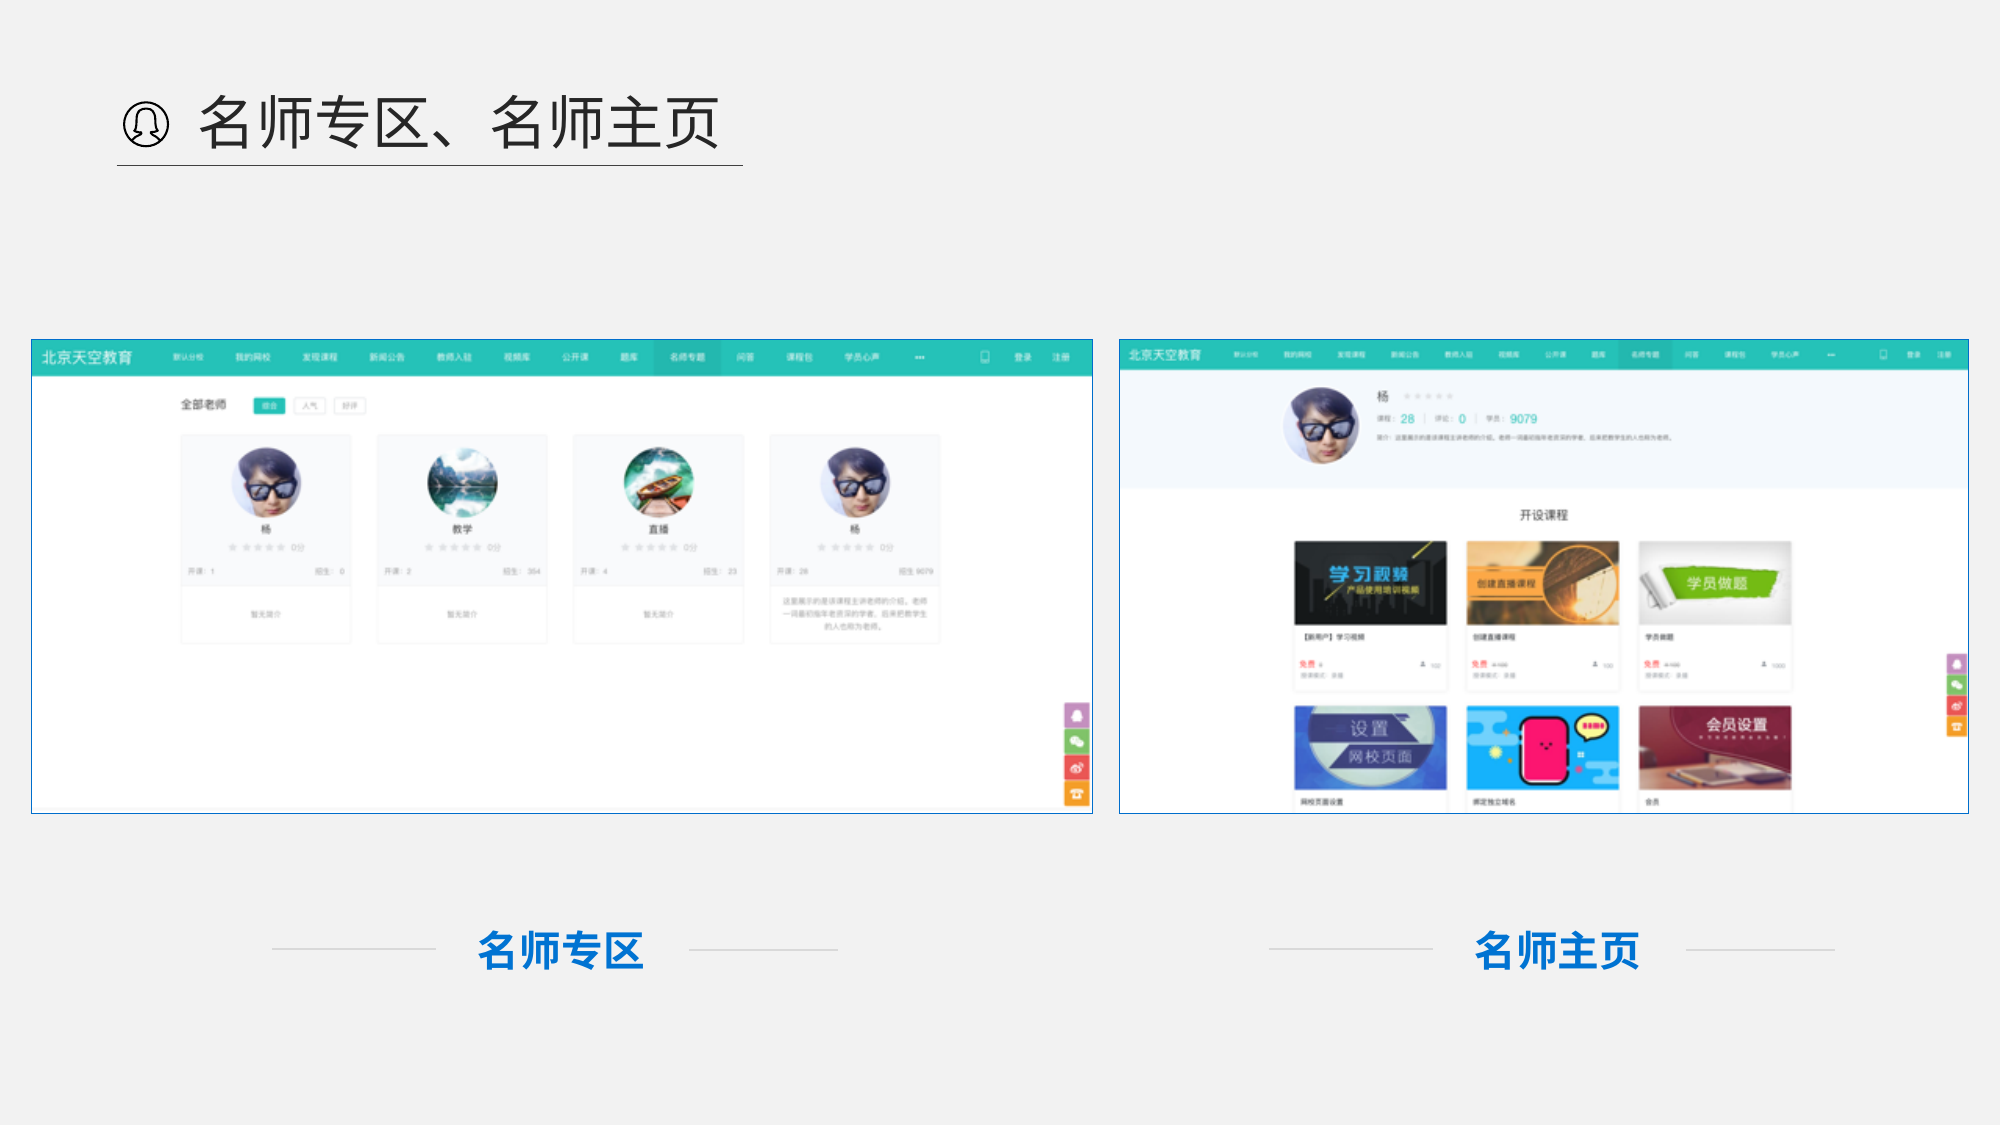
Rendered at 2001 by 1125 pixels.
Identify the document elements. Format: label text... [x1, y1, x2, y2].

picture [1119, 339, 1969, 814]
text_box 名师专区 [463, 917, 660, 983]
text_box 名师专区、名师主页 [183, 79, 738, 164]
picture [31, 339, 1093, 814]
text_box [123, 101, 170, 148]
text_box 名师主页 [1459, 917, 1657, 983]
